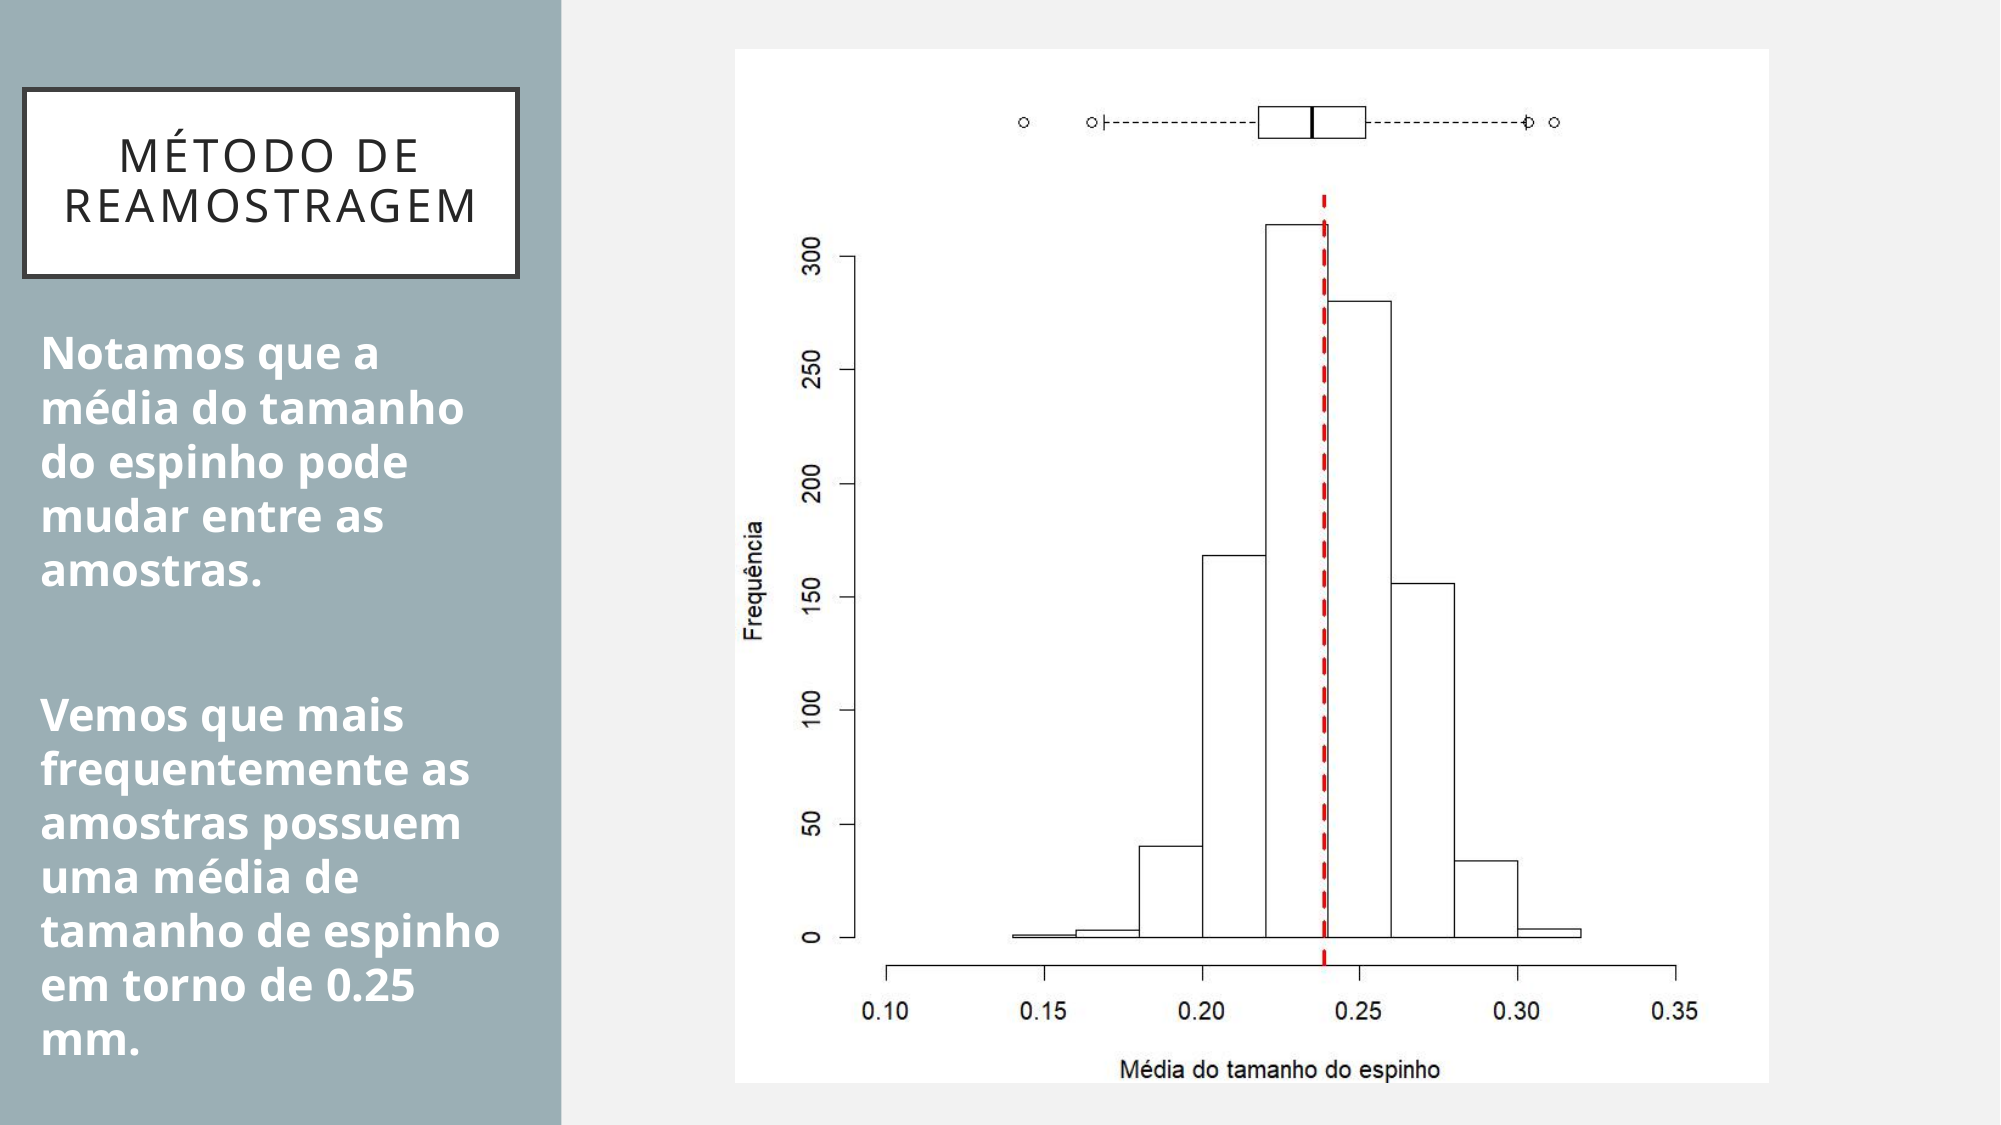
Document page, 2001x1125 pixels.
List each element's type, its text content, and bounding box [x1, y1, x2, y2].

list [735, 49, 1769, 1083]
list Notamos que a média do tamanho do espinho pode mudar entre as amostras. Vemos que mais frequentemente as amostras possuem uma média de tamanho de espinho em torno de 0.25 mm. [24, 317, 518, 1083]
title Método de reamostragem [22, 87, 520, 279]
